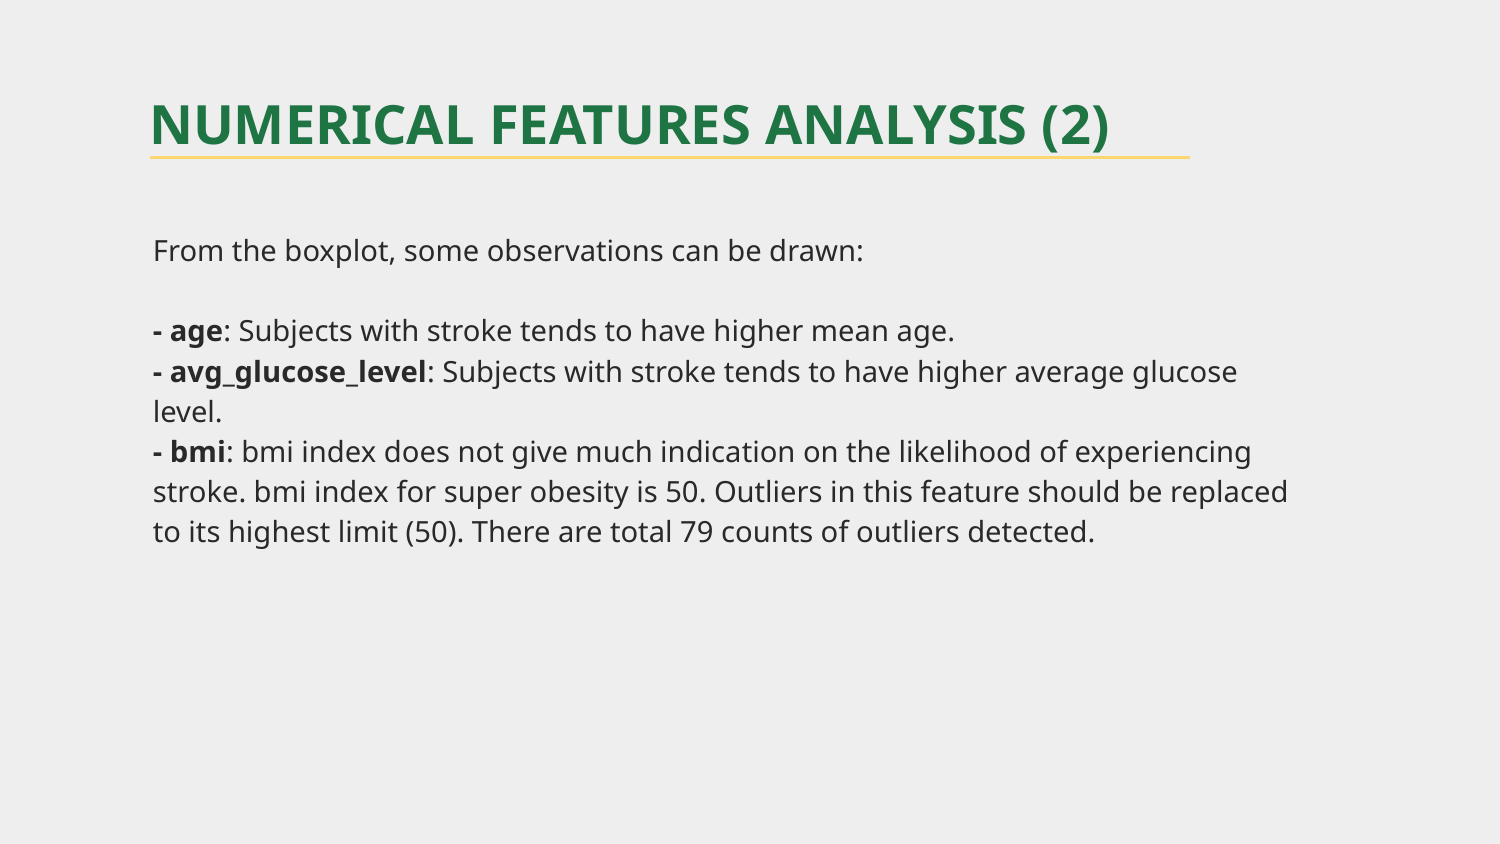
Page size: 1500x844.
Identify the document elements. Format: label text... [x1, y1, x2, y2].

title NUMERICAL FEATURES ANALYSIS (2) [134, 75, 1366, 170]
list From the boxplot, some observations can be drawn: - age: Subjects with stroke tends to have higher mean age. - avg_glucose_level: Subjects with stroke tends to have higher average glucose level. - bmi: bmi index does not give much indication on the likelihood of experiencing stroke. bmi index for super obesity is 50. Outliers in this feature should be replaced to its highest limit (50). There are total 79 counts of outliers detected. [110, 212, 1331, 612]
